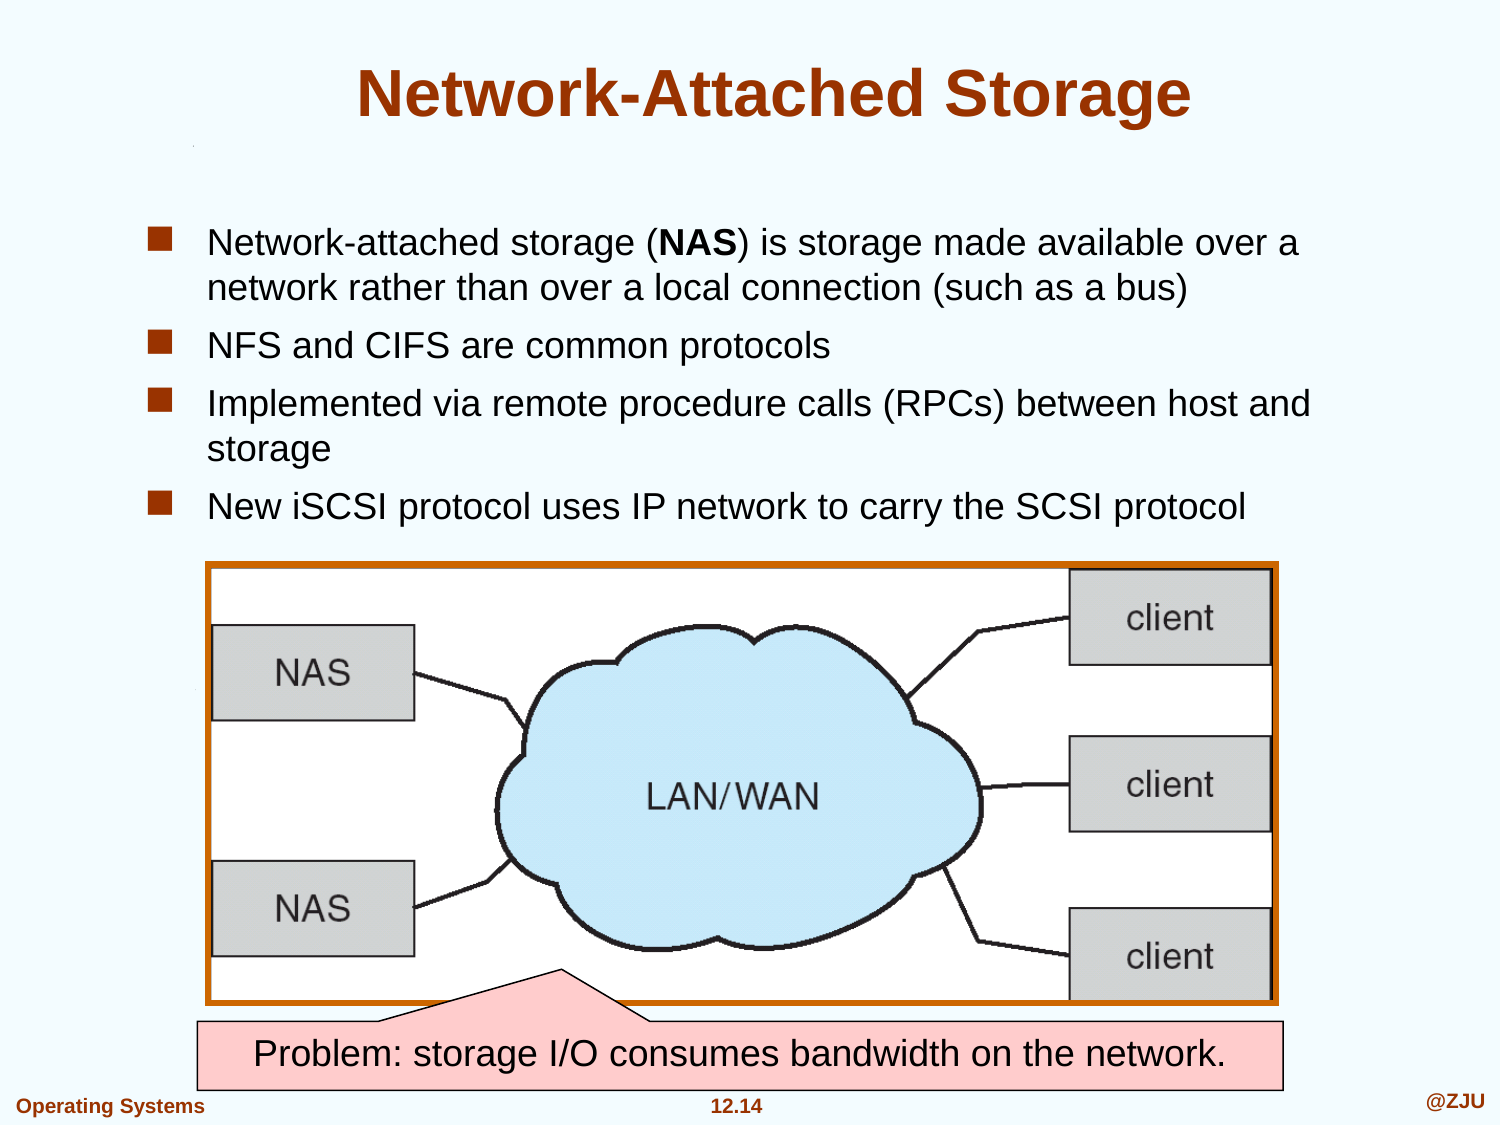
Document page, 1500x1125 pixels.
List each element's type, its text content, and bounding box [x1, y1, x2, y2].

title Network-Attached Storage [112, 37, 1438, 138]
list Network-attached storage (NAS) is storage made available over a network rather than over a local connection (such as a bus) NFS and CIFS are common protocols Implemented via remote procedure calls (RPCs) between host and storage New iSCSI protocol uses IP network to carry the SCSI protocol [135, 210, 1342, 946]
text_box Problem: storage I/O consumes bandwidth on the network. [197, 1009, 1284, 1091]
picture [210, 567, 1274, 1001]
